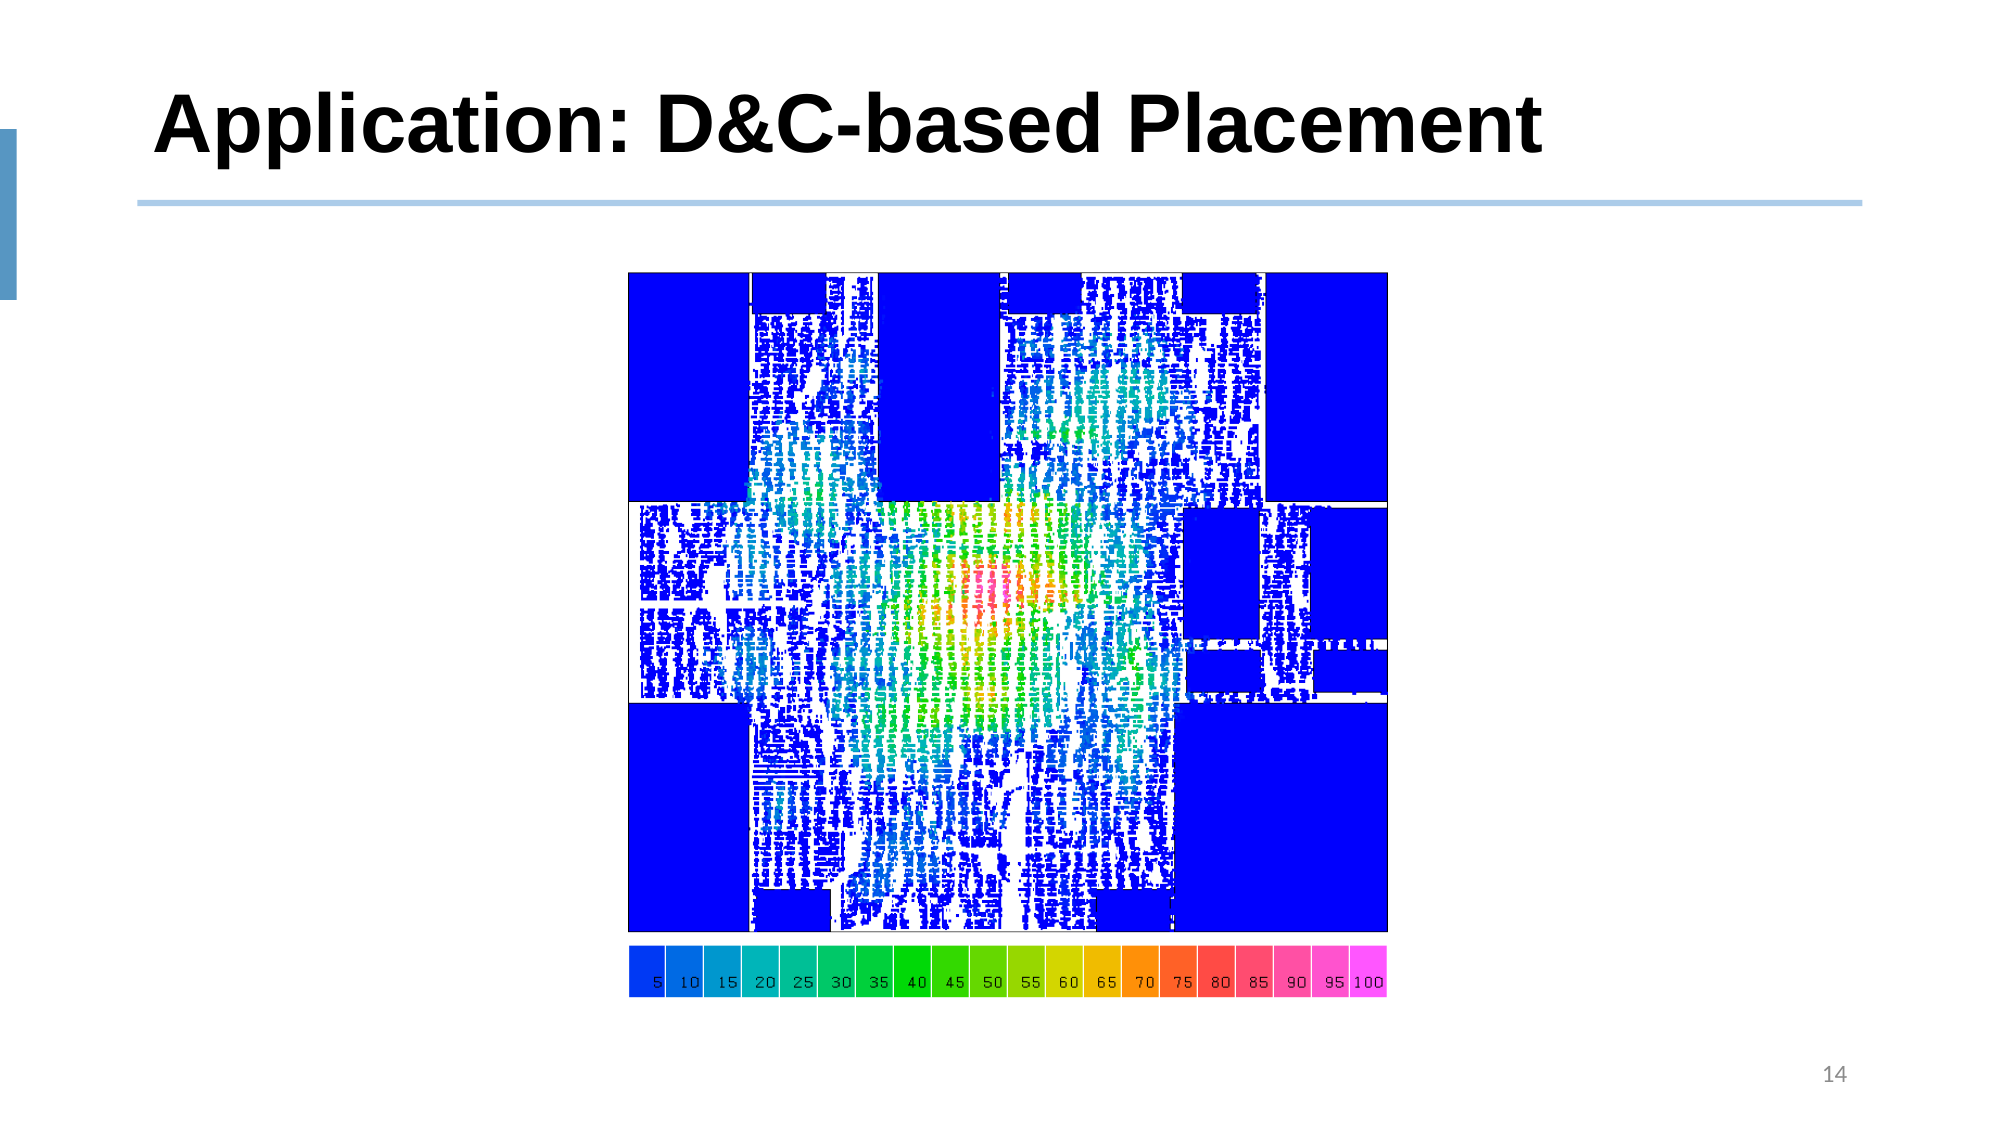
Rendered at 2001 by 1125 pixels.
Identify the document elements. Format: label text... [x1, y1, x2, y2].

picture [628, 230, 1388, 1043]
slide_number 14 [1412, 1042, 1863, 1103]
title Application: D&C-based Placement [137, 42, 1863, 208]
